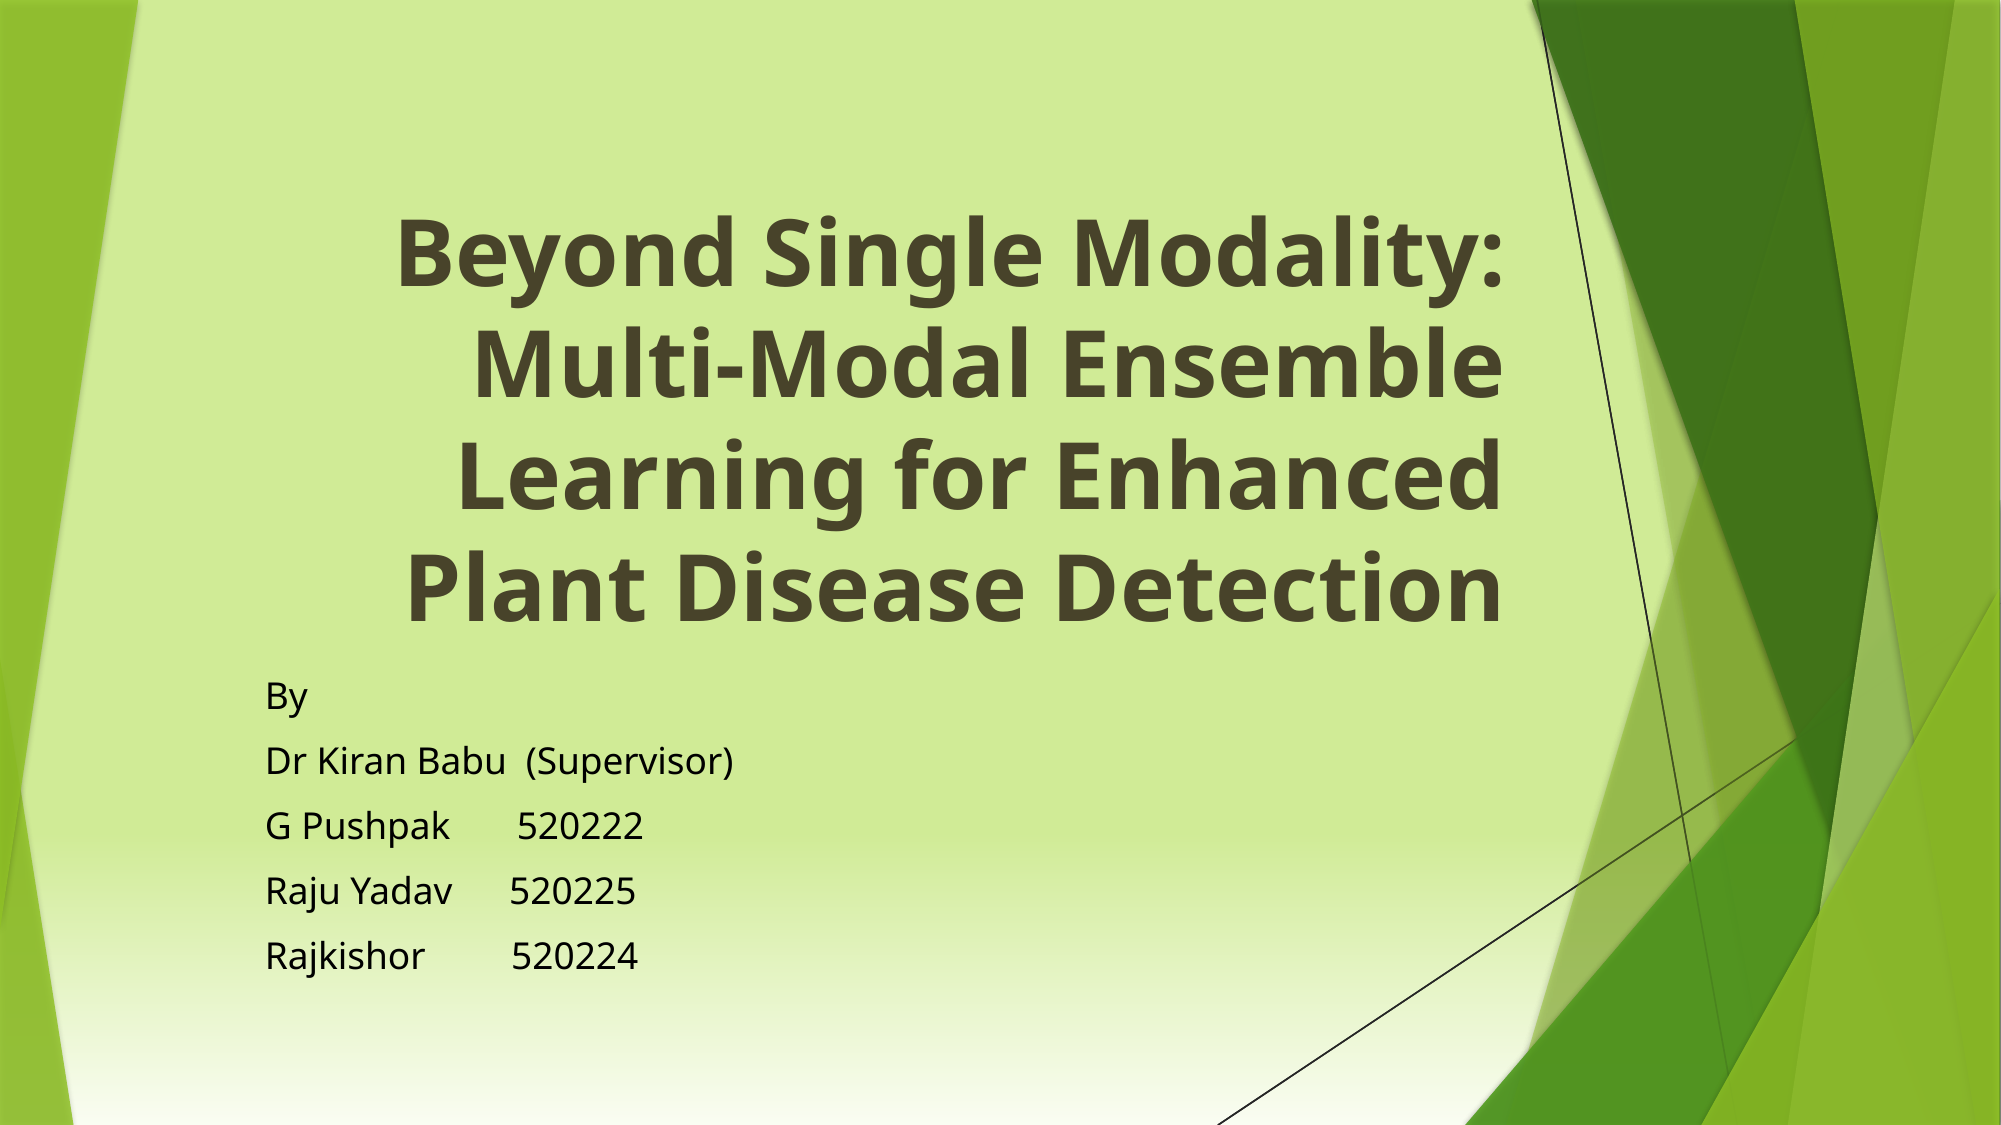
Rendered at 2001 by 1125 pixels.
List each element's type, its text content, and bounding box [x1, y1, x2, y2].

title Beyond Single Modality: Multi-Modal Ensemble Learning for Enhanced Plant Disease Detection [249, 183, 1522, 648]
subtitle By Dr Kiran Babu (Supervisor) G Pushpak 520222 Raju Yadav 520225 Rajkishor 520224 [249, 664, 1750, 985]
